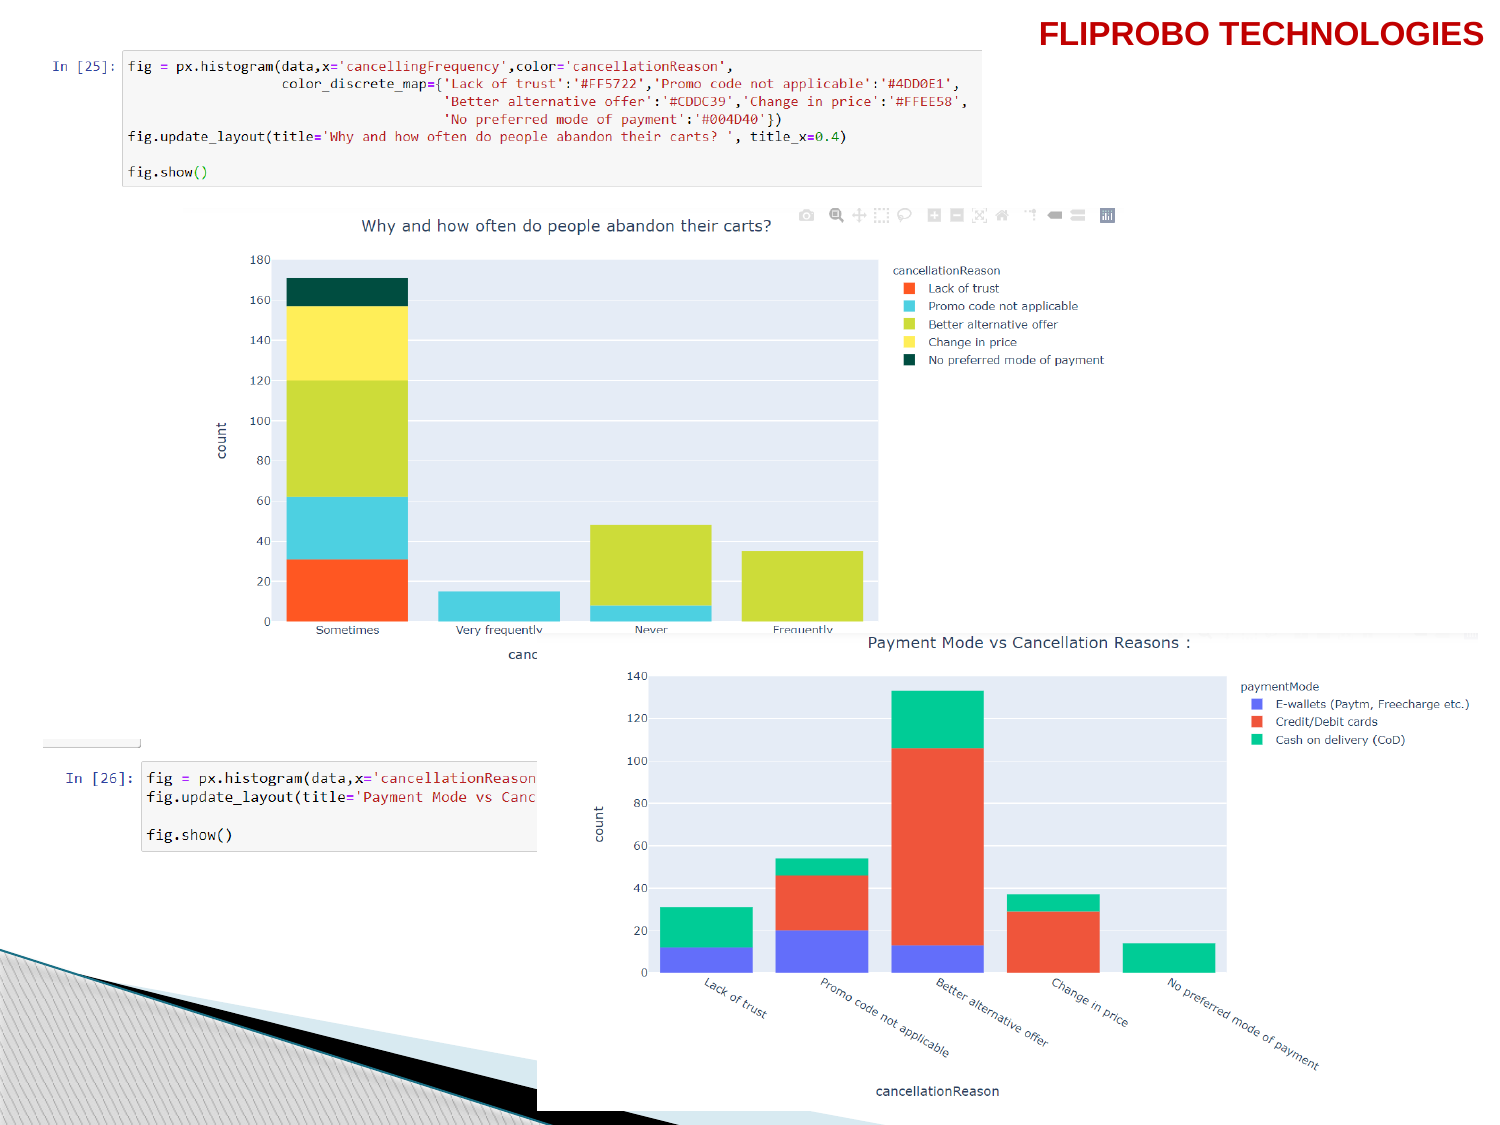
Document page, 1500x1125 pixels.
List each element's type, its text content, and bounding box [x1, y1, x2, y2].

picture [43, 207, 1478, 1111]
picture [41, 42, 982, 194]
footer FLIPROBO TECHNOLOGIES [838, 0, 1500, 60]
